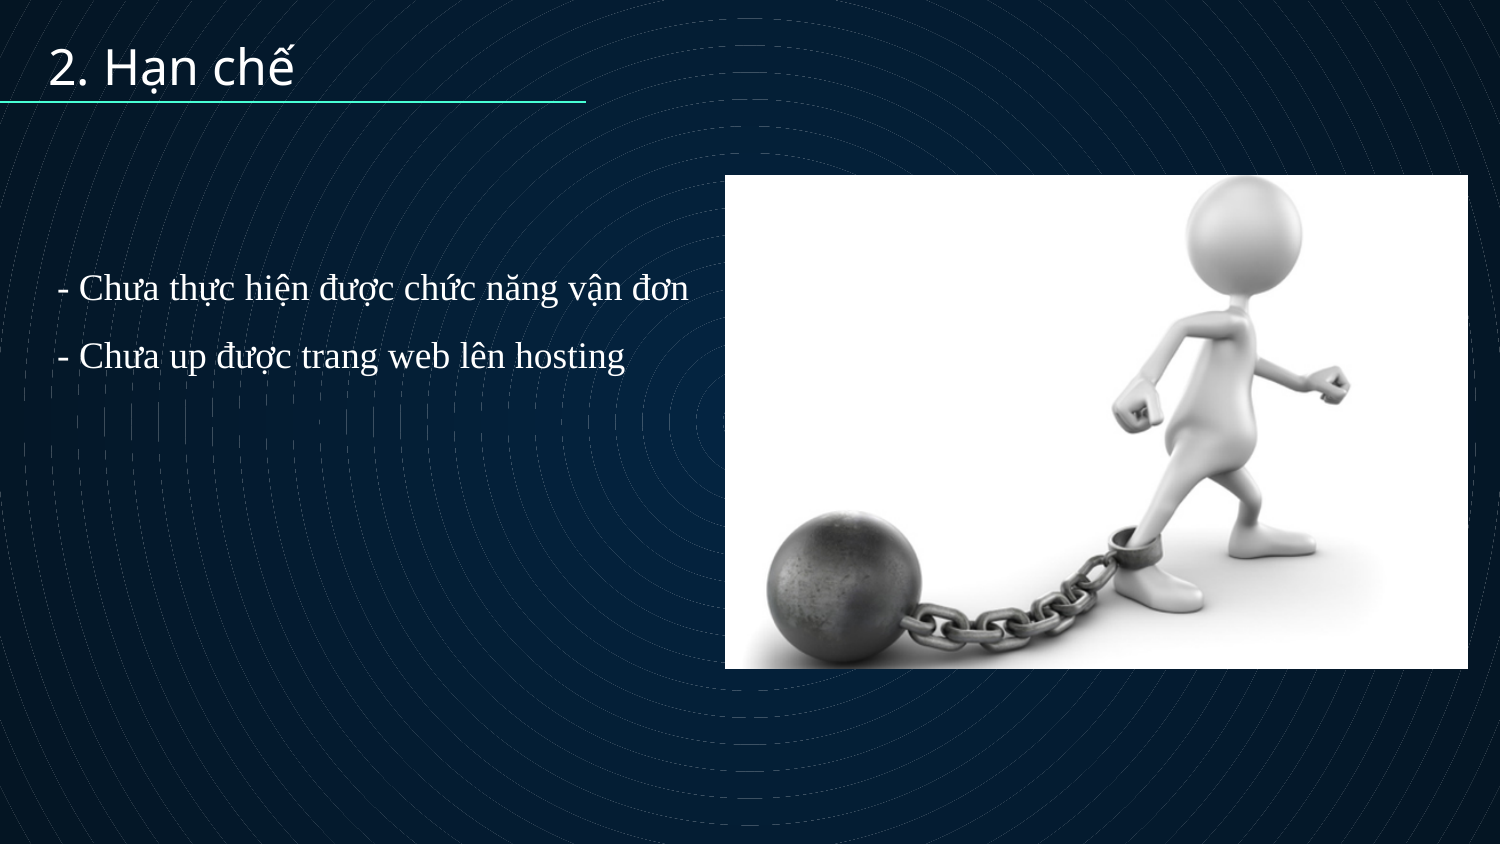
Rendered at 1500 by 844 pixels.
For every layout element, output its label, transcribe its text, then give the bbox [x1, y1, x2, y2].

text_box 2. Hạn chế [33, 31, 607, 111]
text_box - Chưa thực hiện được chức năng vận đơn - Chưa up được trang web lên hosting [42, 221, 719, 391]
picture [724, 174, 1468, 669]
